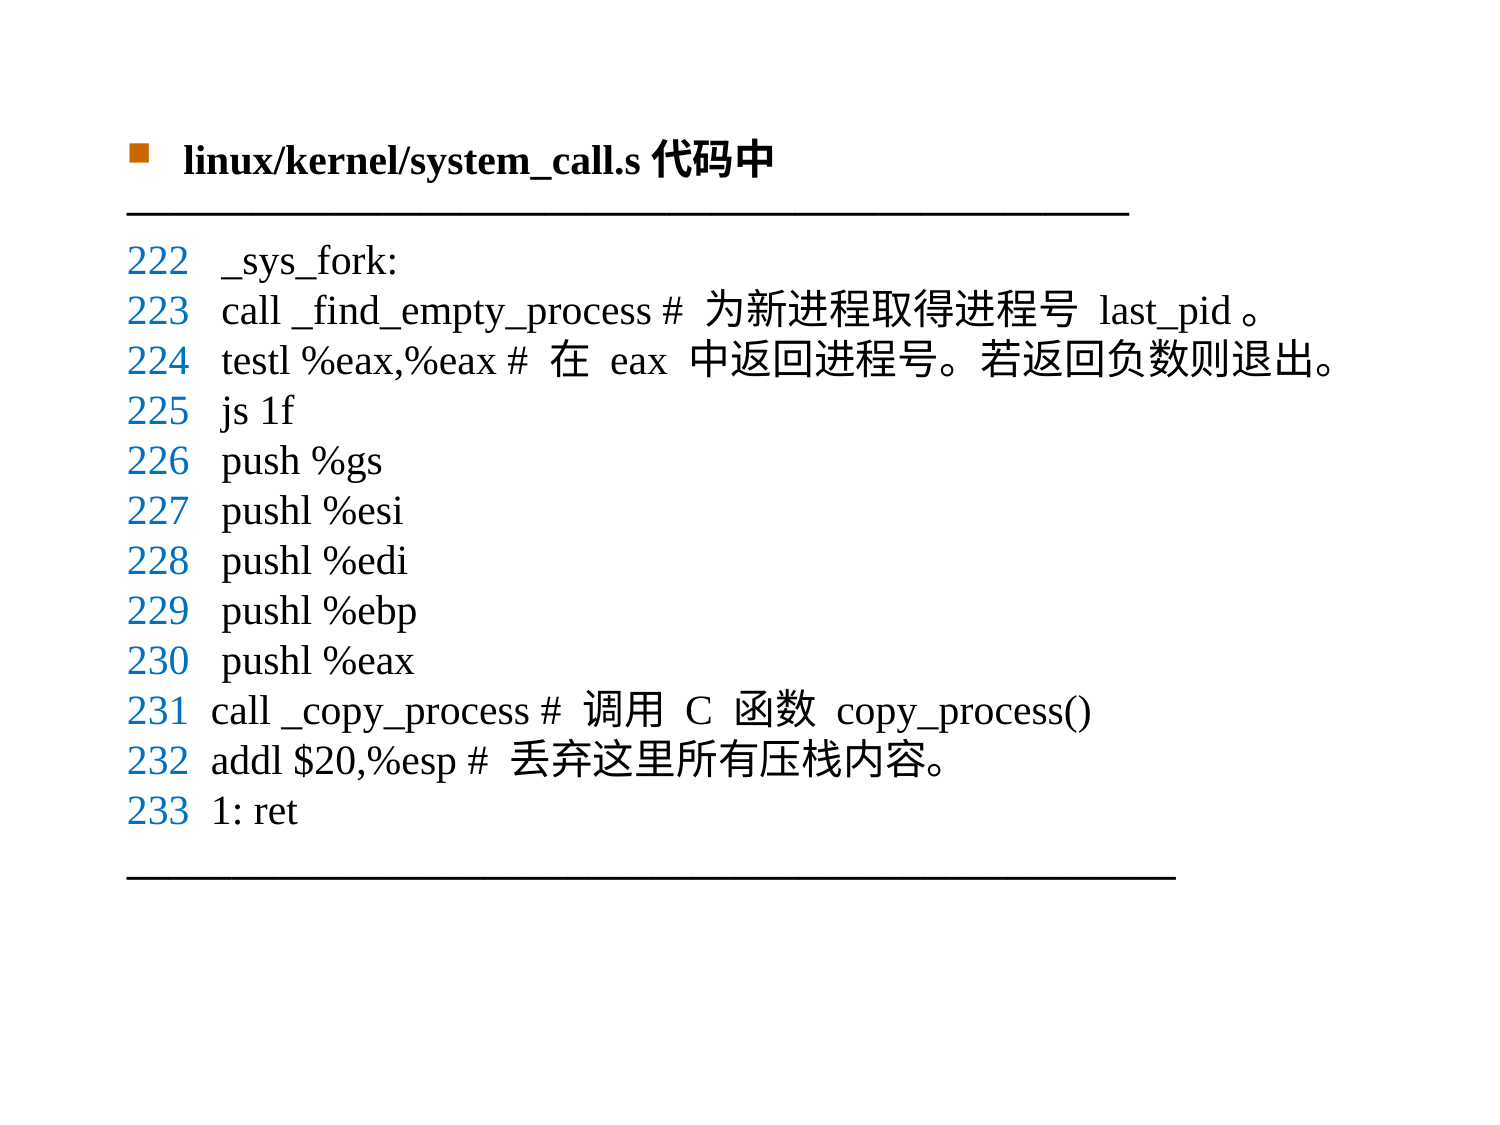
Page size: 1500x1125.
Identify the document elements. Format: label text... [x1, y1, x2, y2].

text_box linux/kernel/system_call.s代码中 ———————————————————————— 222 _sys_fork: 223 call _find_empty_process # 为新进程取得进程号 last_pid。 224 testl %eax,%eax # 在 eax 中返回进程号。若返回负数则退出。 225 js 1f 226 push %gs 227 pushl %esi 228 pushl %edi 229 pushl %ebp 230 pushl %eax 231 call _copy_process # 调用 C 函数 copy_process() 232 addl $20,%esp # 丢弃这里所有压栈内容。 233 1: ret __________________________________________________ [112, 125, 1423, 867]
